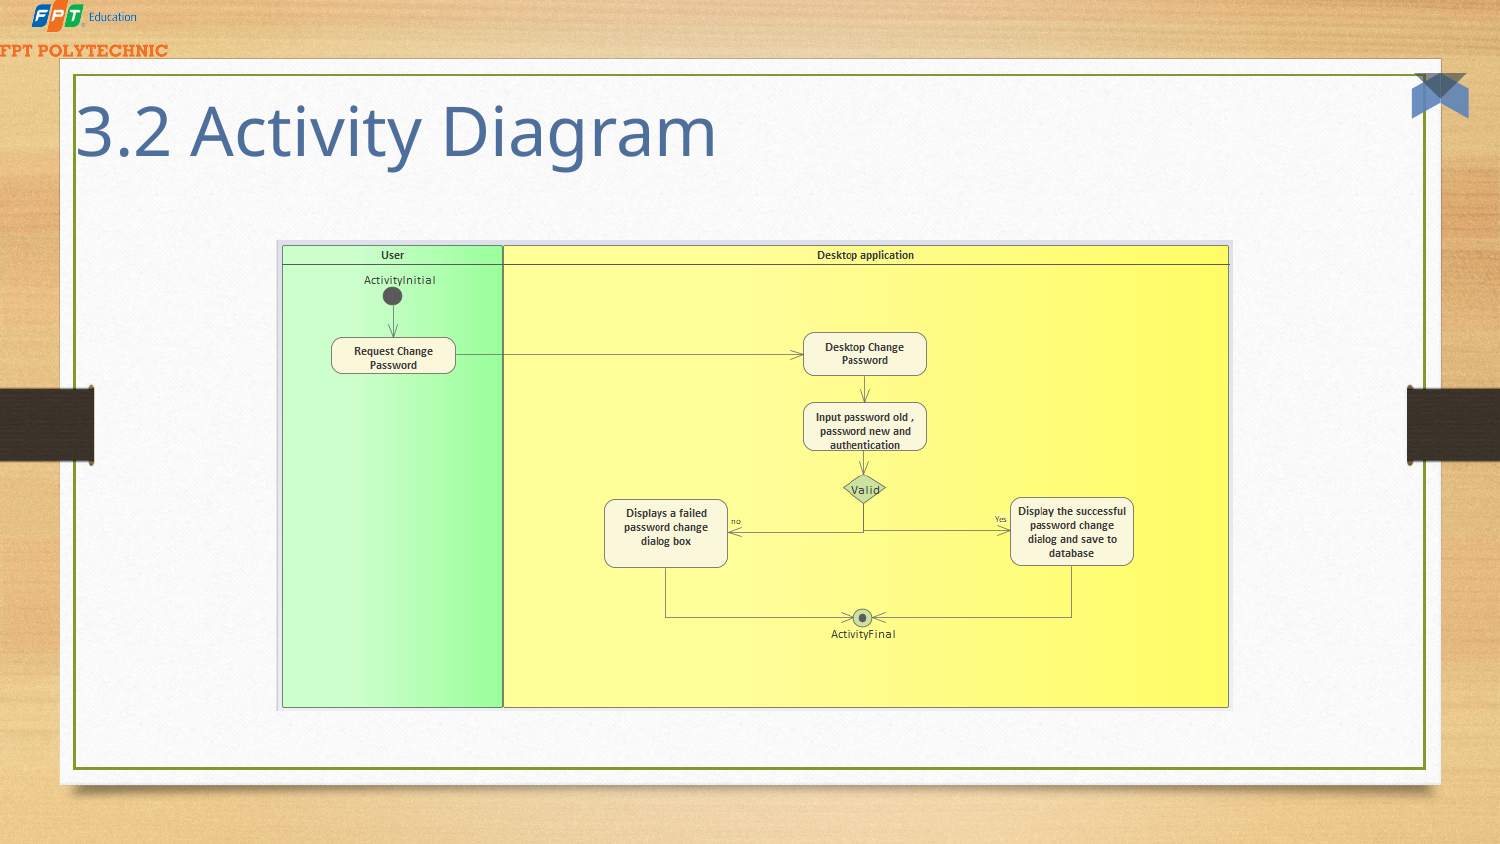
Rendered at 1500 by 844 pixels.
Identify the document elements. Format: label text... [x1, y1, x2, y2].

title 3.2 Activity Diagram [60, 72, 1449, 167]
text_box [1417, 67, 1464, 125]
picture [0, 0, 1500, 844]
